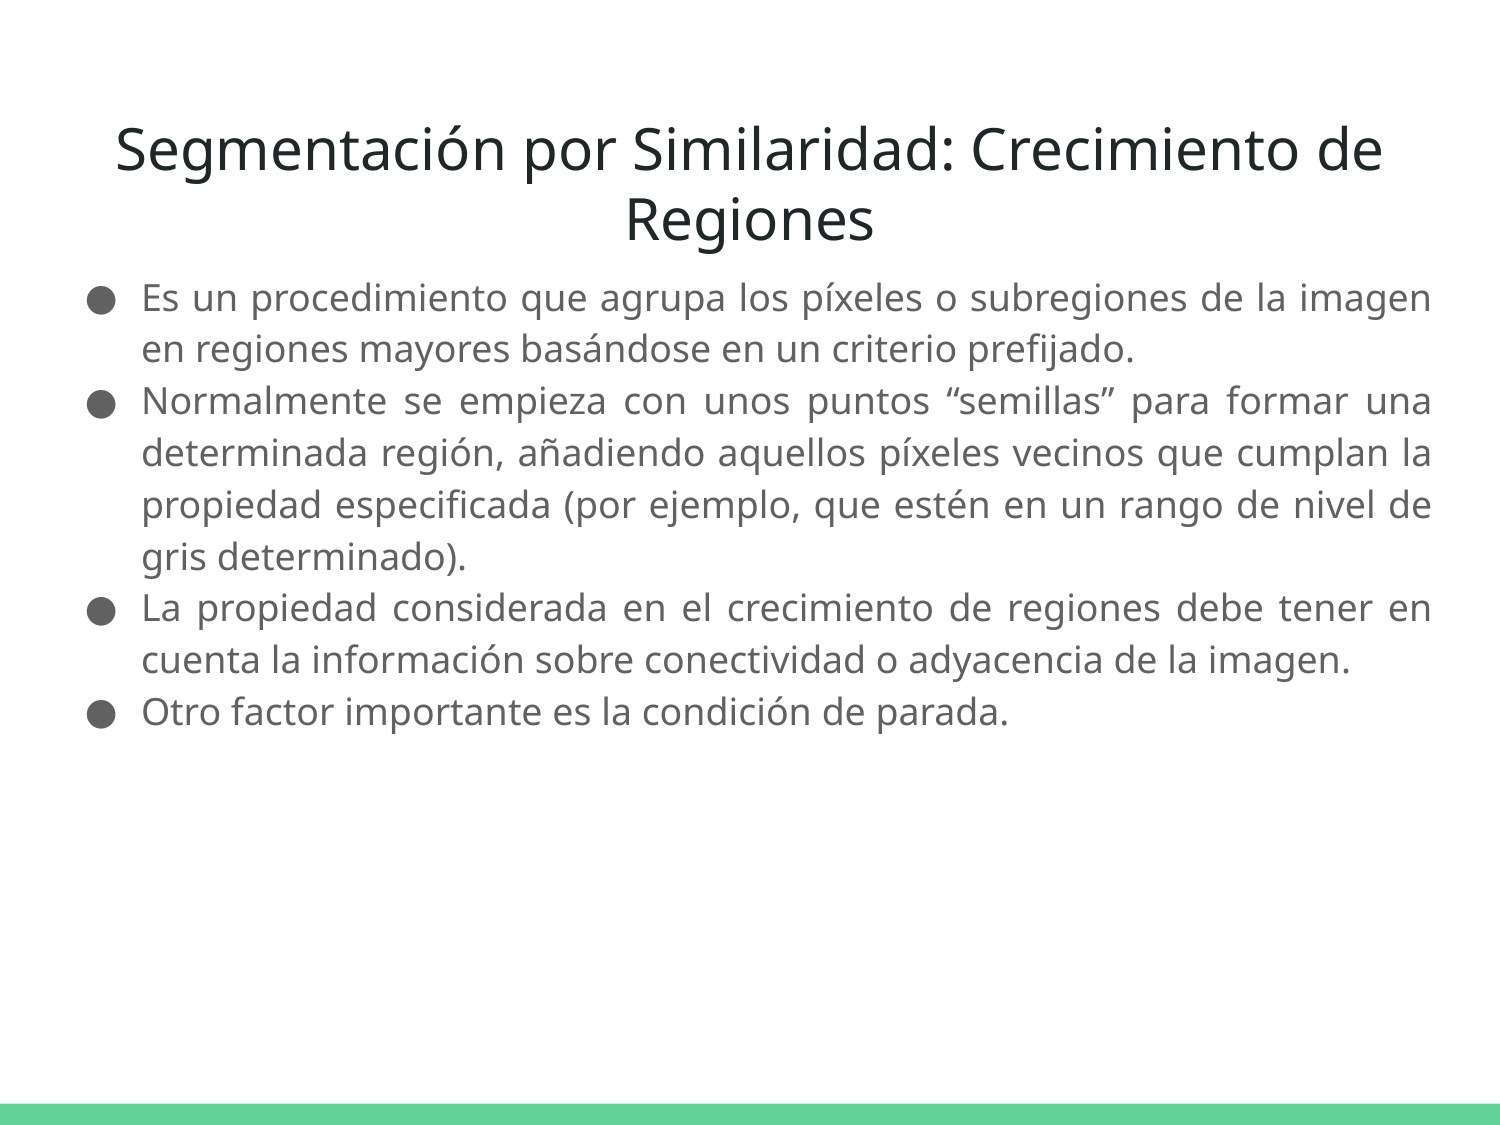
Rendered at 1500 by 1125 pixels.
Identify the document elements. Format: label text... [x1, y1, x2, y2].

list Es un procedimiento que agrupa los píxeles o subregiones de la imagen en regiones mayores basándose en un criterio prefijado. Normalmente se empieza con unos puntos “semillas” para formar una determinada región, añadiendo aquellos píxeles vecinos que cumplan la propiedad especificada (por ejemplo, que estén en un rango de nivel de gris determinado). La propiedad considerada en el crecimiento de regiones debe tener en cuenta la información sobre conectividad o adyacencia de la imagen. Otro factor importante es la condición de parada. [51, 252, 1449, 1000]
title Segmentación por Similaridad: Crecimiento de Regiones [51, 97, 1449, 223]
